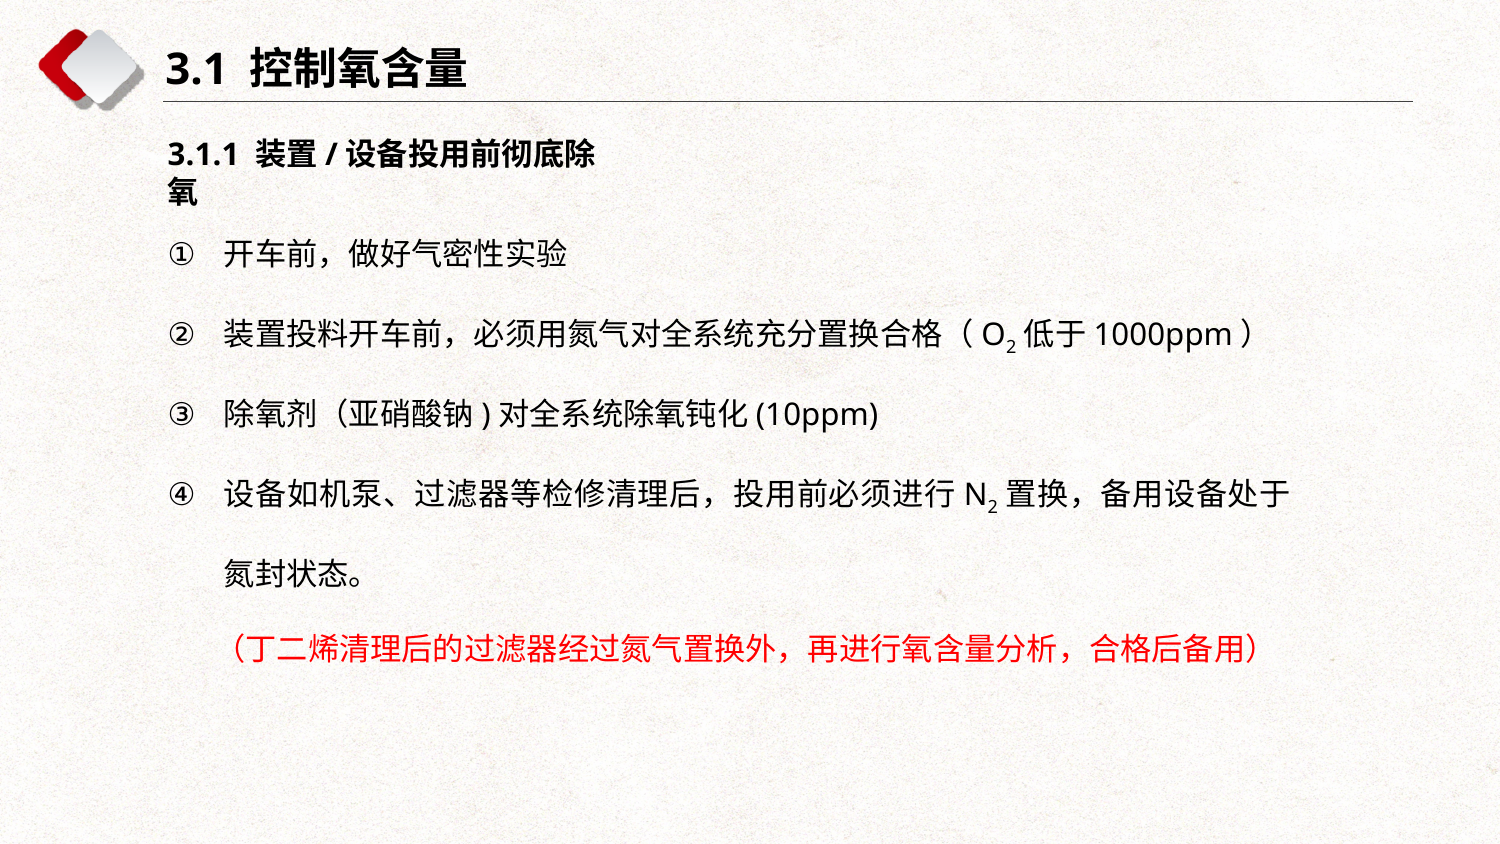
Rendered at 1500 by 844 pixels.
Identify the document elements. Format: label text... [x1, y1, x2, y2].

text_box 3.1.1 装置/设备投用前彻底除氧 [152, 127, 620, 217]
text_box 开车前，做好气密性实验 装置投料开车前，必须用氮气对全系统充分置换合格（O2低于1000ppm） 除氧剂（亚硝酸钠)对全系统除氧钝化(10ppm) 设备如机泵、过滤器等检修清理后，投用前必须进行N2置换，备用设备处于氮封状态。 （丁二烯清理后的过滤器经过氮气置换外，再进行氧含量分析，合格后备用） [153, 189, 1306, 674]
text_box 3.1 控制氧含量 [150, 33, 484, 102]
picture [0, 0, 1500, 844]
